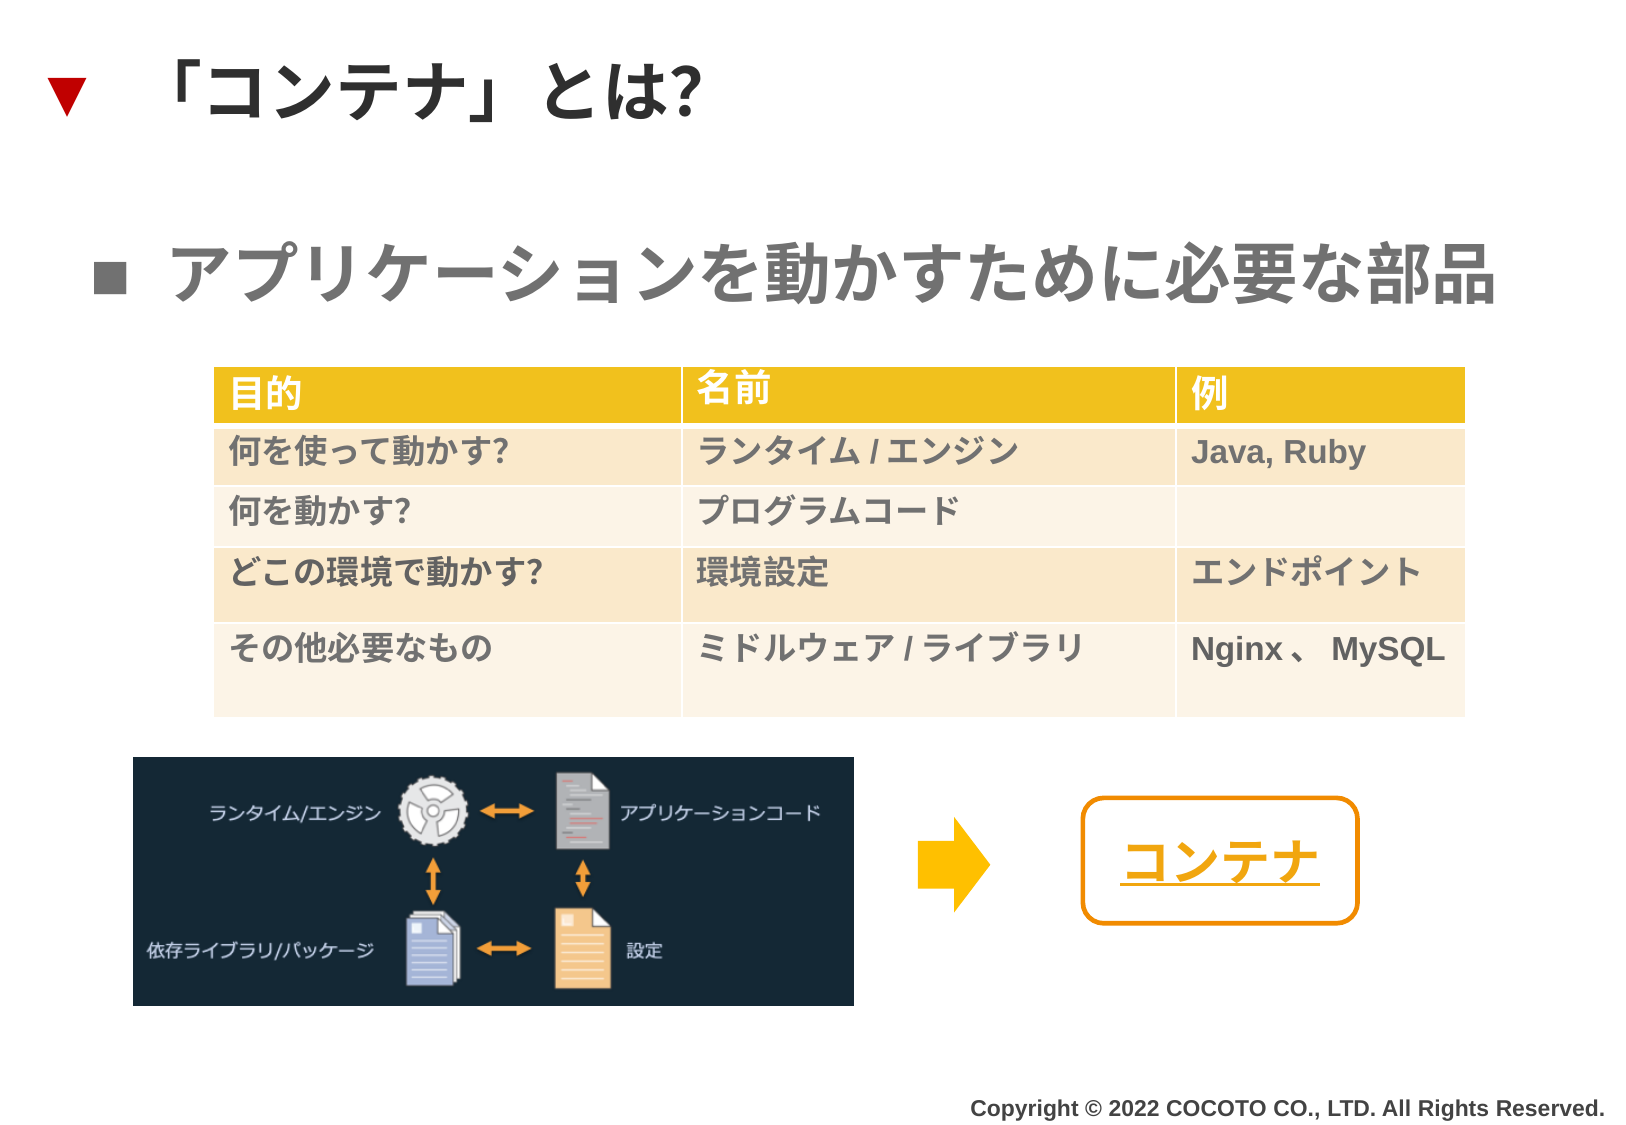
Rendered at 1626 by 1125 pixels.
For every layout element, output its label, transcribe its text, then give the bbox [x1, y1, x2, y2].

text_box ▼ 「コンテナ」とは？ [19, 31, 1625, 130]
table_cell ミドルウェア/ライブラリ [683, 624, 1175, 717]
text_box コンテナ [1082, 797, 1358, 924]
text_box [917, 816, 991, 913]
table_cell 何を使って動かす？ [214, 429, 681, 485]
table_cell ランタイム/エンジン [683, 429, 1175, 485]
table_header 名前 [683, 367, 1175, 423]
table_cell プログラムコード [683, 487, 1175, 546]
text_box ■ アプリケーションを動かすために必要な部品 [75, 223, 1543, 322]
table_cell 環境設定 [683, 548, 1175, 622]
table_cell Nginx、MySQL [1177, 624, 1465, 717]
table_cell どこの環境で動かす？ [214, 548, 681, 622]
picture [132, 756, 854, 1006]
table_header 目的 [214, 367, 681, 423]
table_cell エンドポイント [1177, 548, 1465, 622]
table_cell Java, Ruby [1177, 429, 1465, 485]
table_cell その他必要なもの [214, 624, 681, 717]
table_header 例 [1177, 367, 1465, 423]
text_box Copyright © 2022 COCOTO CO., LTD. All Rights Reserved. [915, 1085, 1618, 1125]
table_cell [1177, 487, 1465, 546]
table_cell 何を動かす？ [214, 487, 681, 546]
